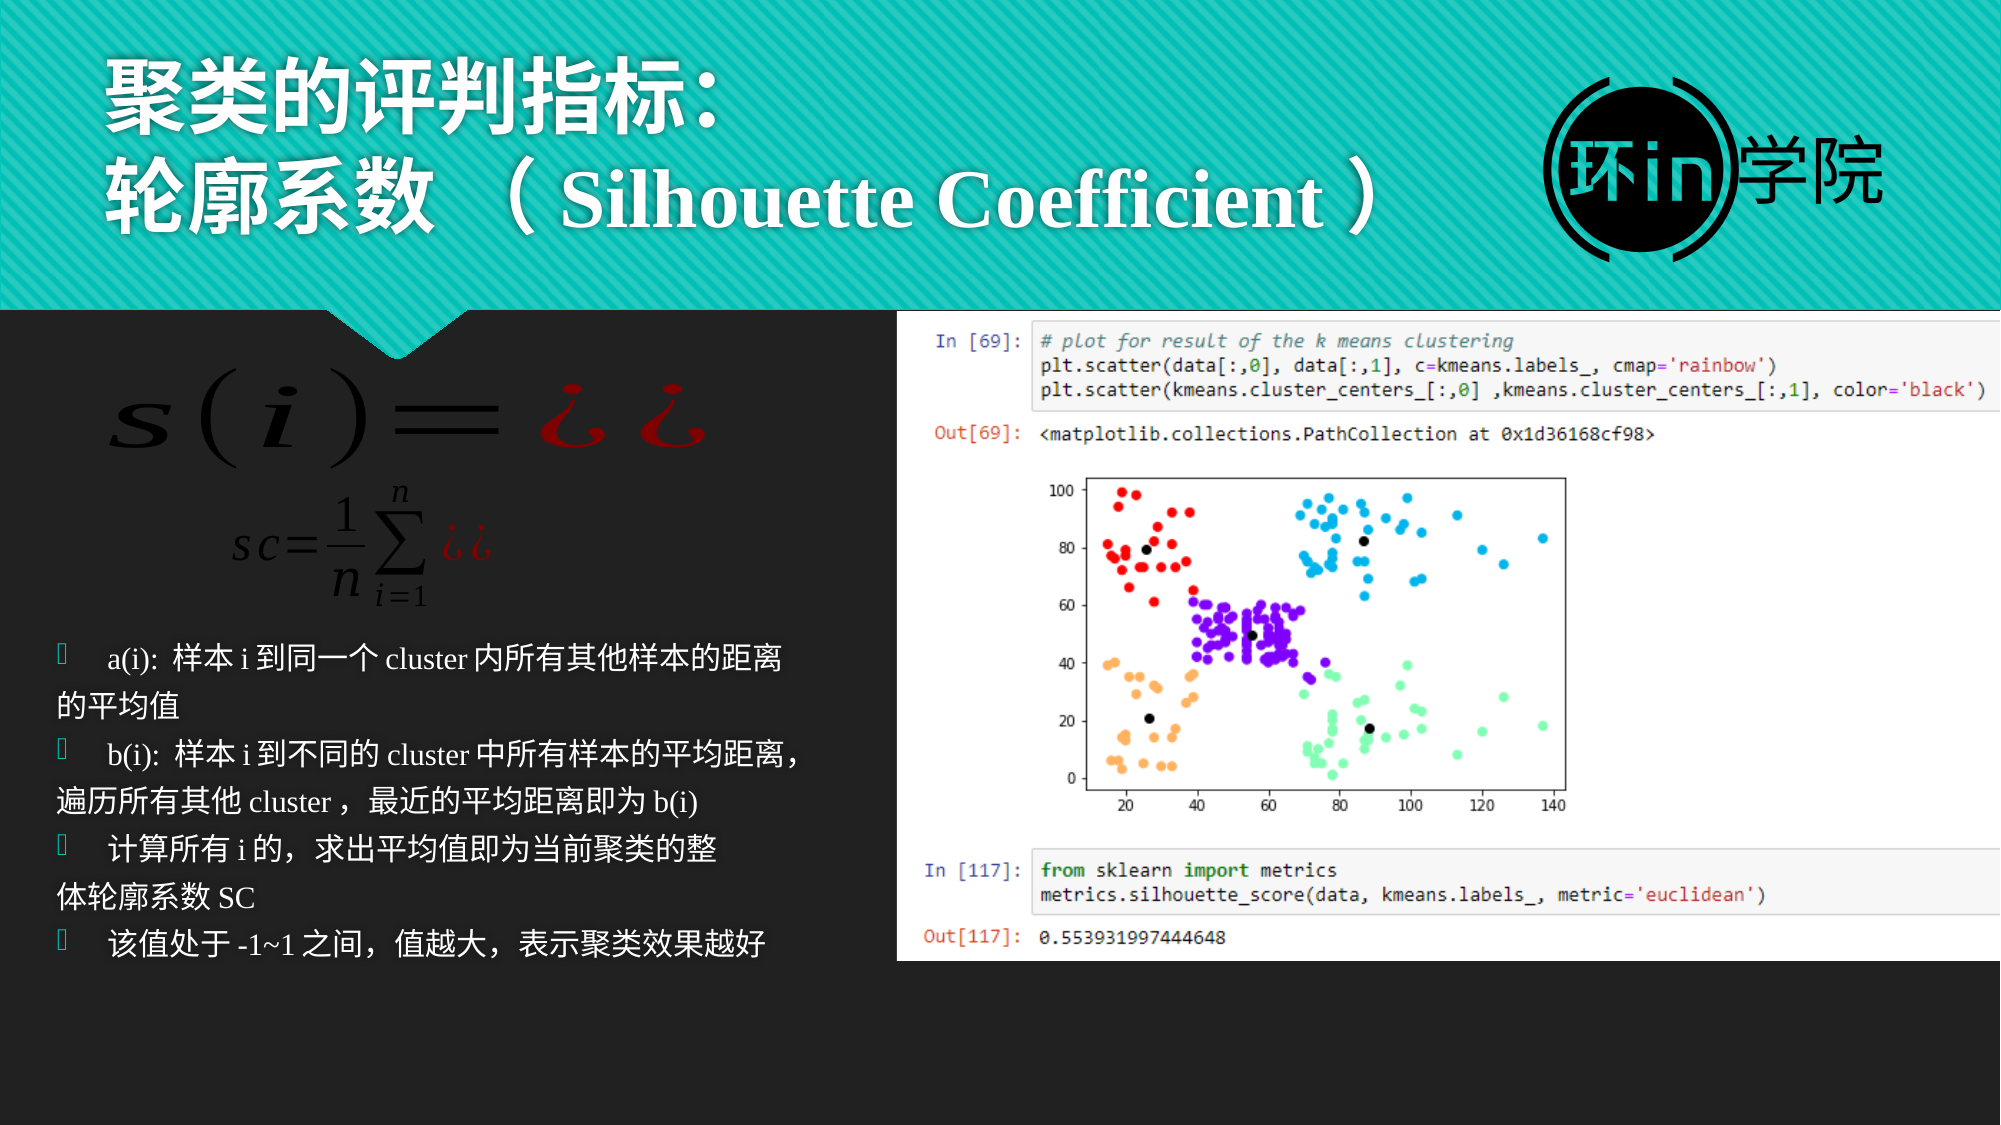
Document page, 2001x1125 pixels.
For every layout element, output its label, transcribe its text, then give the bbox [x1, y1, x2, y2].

picture [1, 0, 2000, 962]
title 聚类的评判指标： 轮廓系数 （Silhouette Coefficient） [96, 139, 1497, 252]
